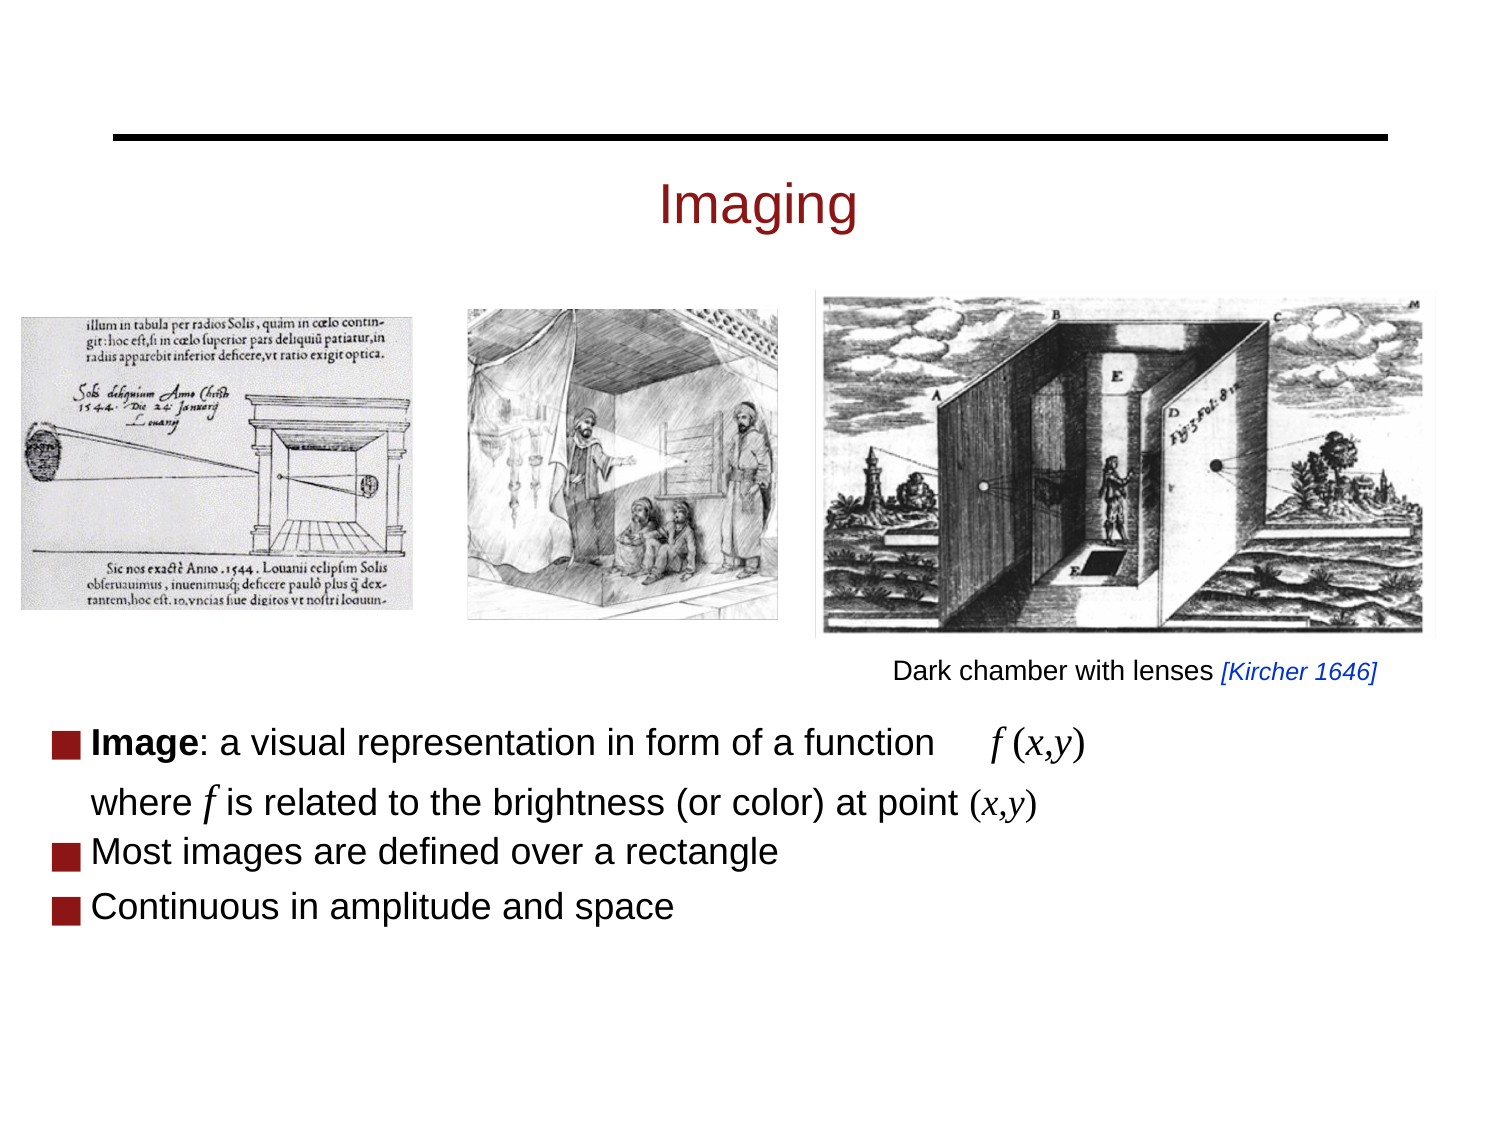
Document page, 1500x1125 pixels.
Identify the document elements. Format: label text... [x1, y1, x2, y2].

title Imaging [656, 105, 863, 295]
text_box [21, 317, 413, 610]
text_box [815, 290, 1436, 638]
text_box Dark chamber with lenses [Kircher 1646] Image: a visual representation in form of a function f (x,y) where f is related to the brightness (or color) at point (x,y) Most images are defined over a rectangle Continuous in amplitude and space [46, 636, 1381, 928]
text_box [467, 309, 778, 620]
